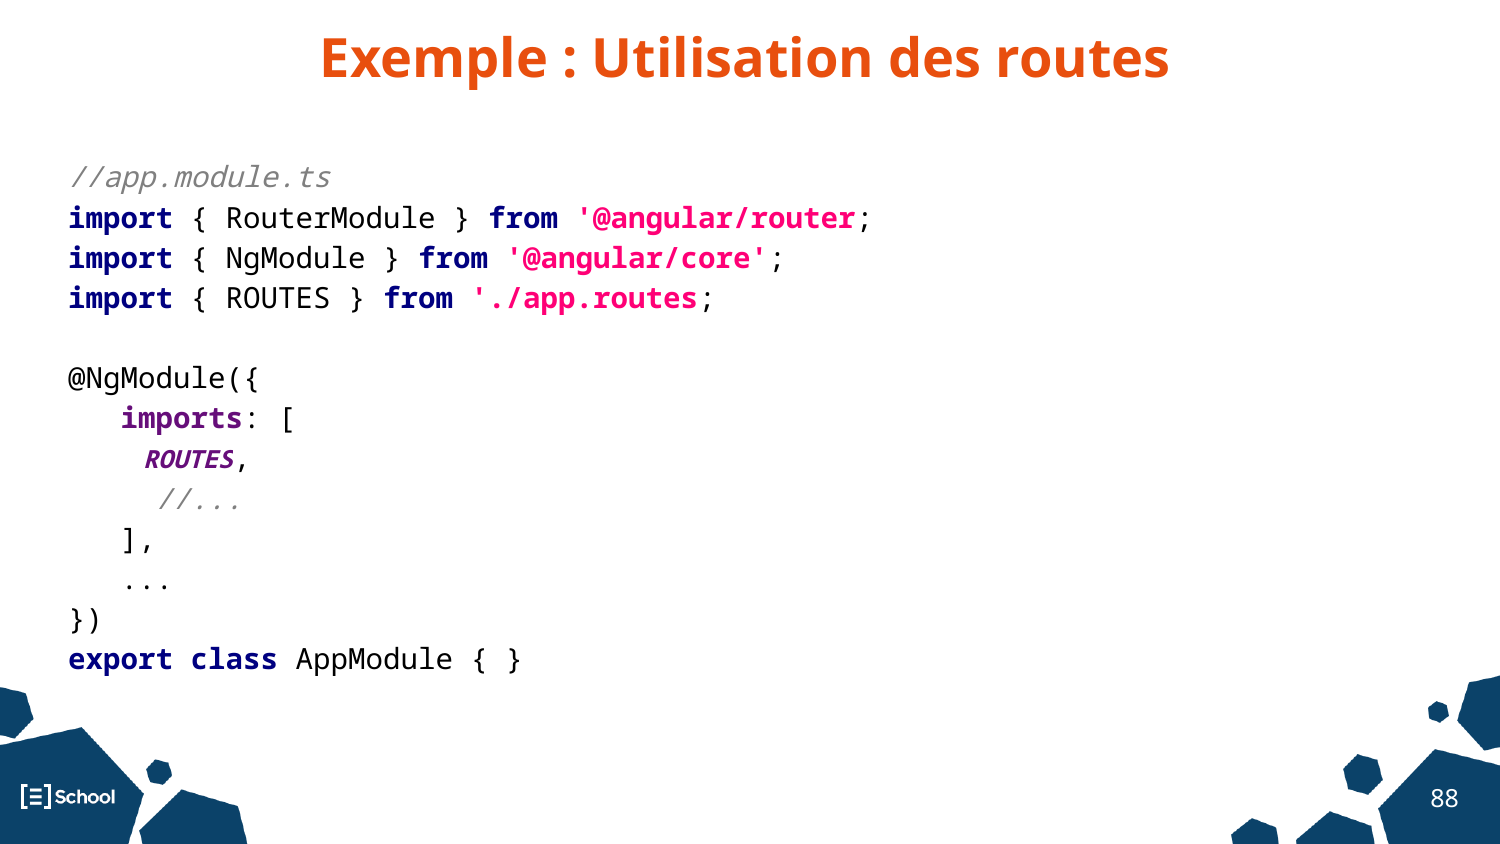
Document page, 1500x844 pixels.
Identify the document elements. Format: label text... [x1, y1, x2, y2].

slide_number ‹#› [1383, 767, 1474, 832]
picture [0, 0, 1500, 844]
title Exemple : Utilisation des routes [24, 8, 1467, 139]
text_box //app.module.ts import { RouterModule } from '@angular/router; import { NgModule } from '@angular/core'; import { ROUTES } from './app.routes; @NgModule({ imports: [ ROUTES, //... ], ... }) export class AppModule { } [53, 138, 1447, 706]
